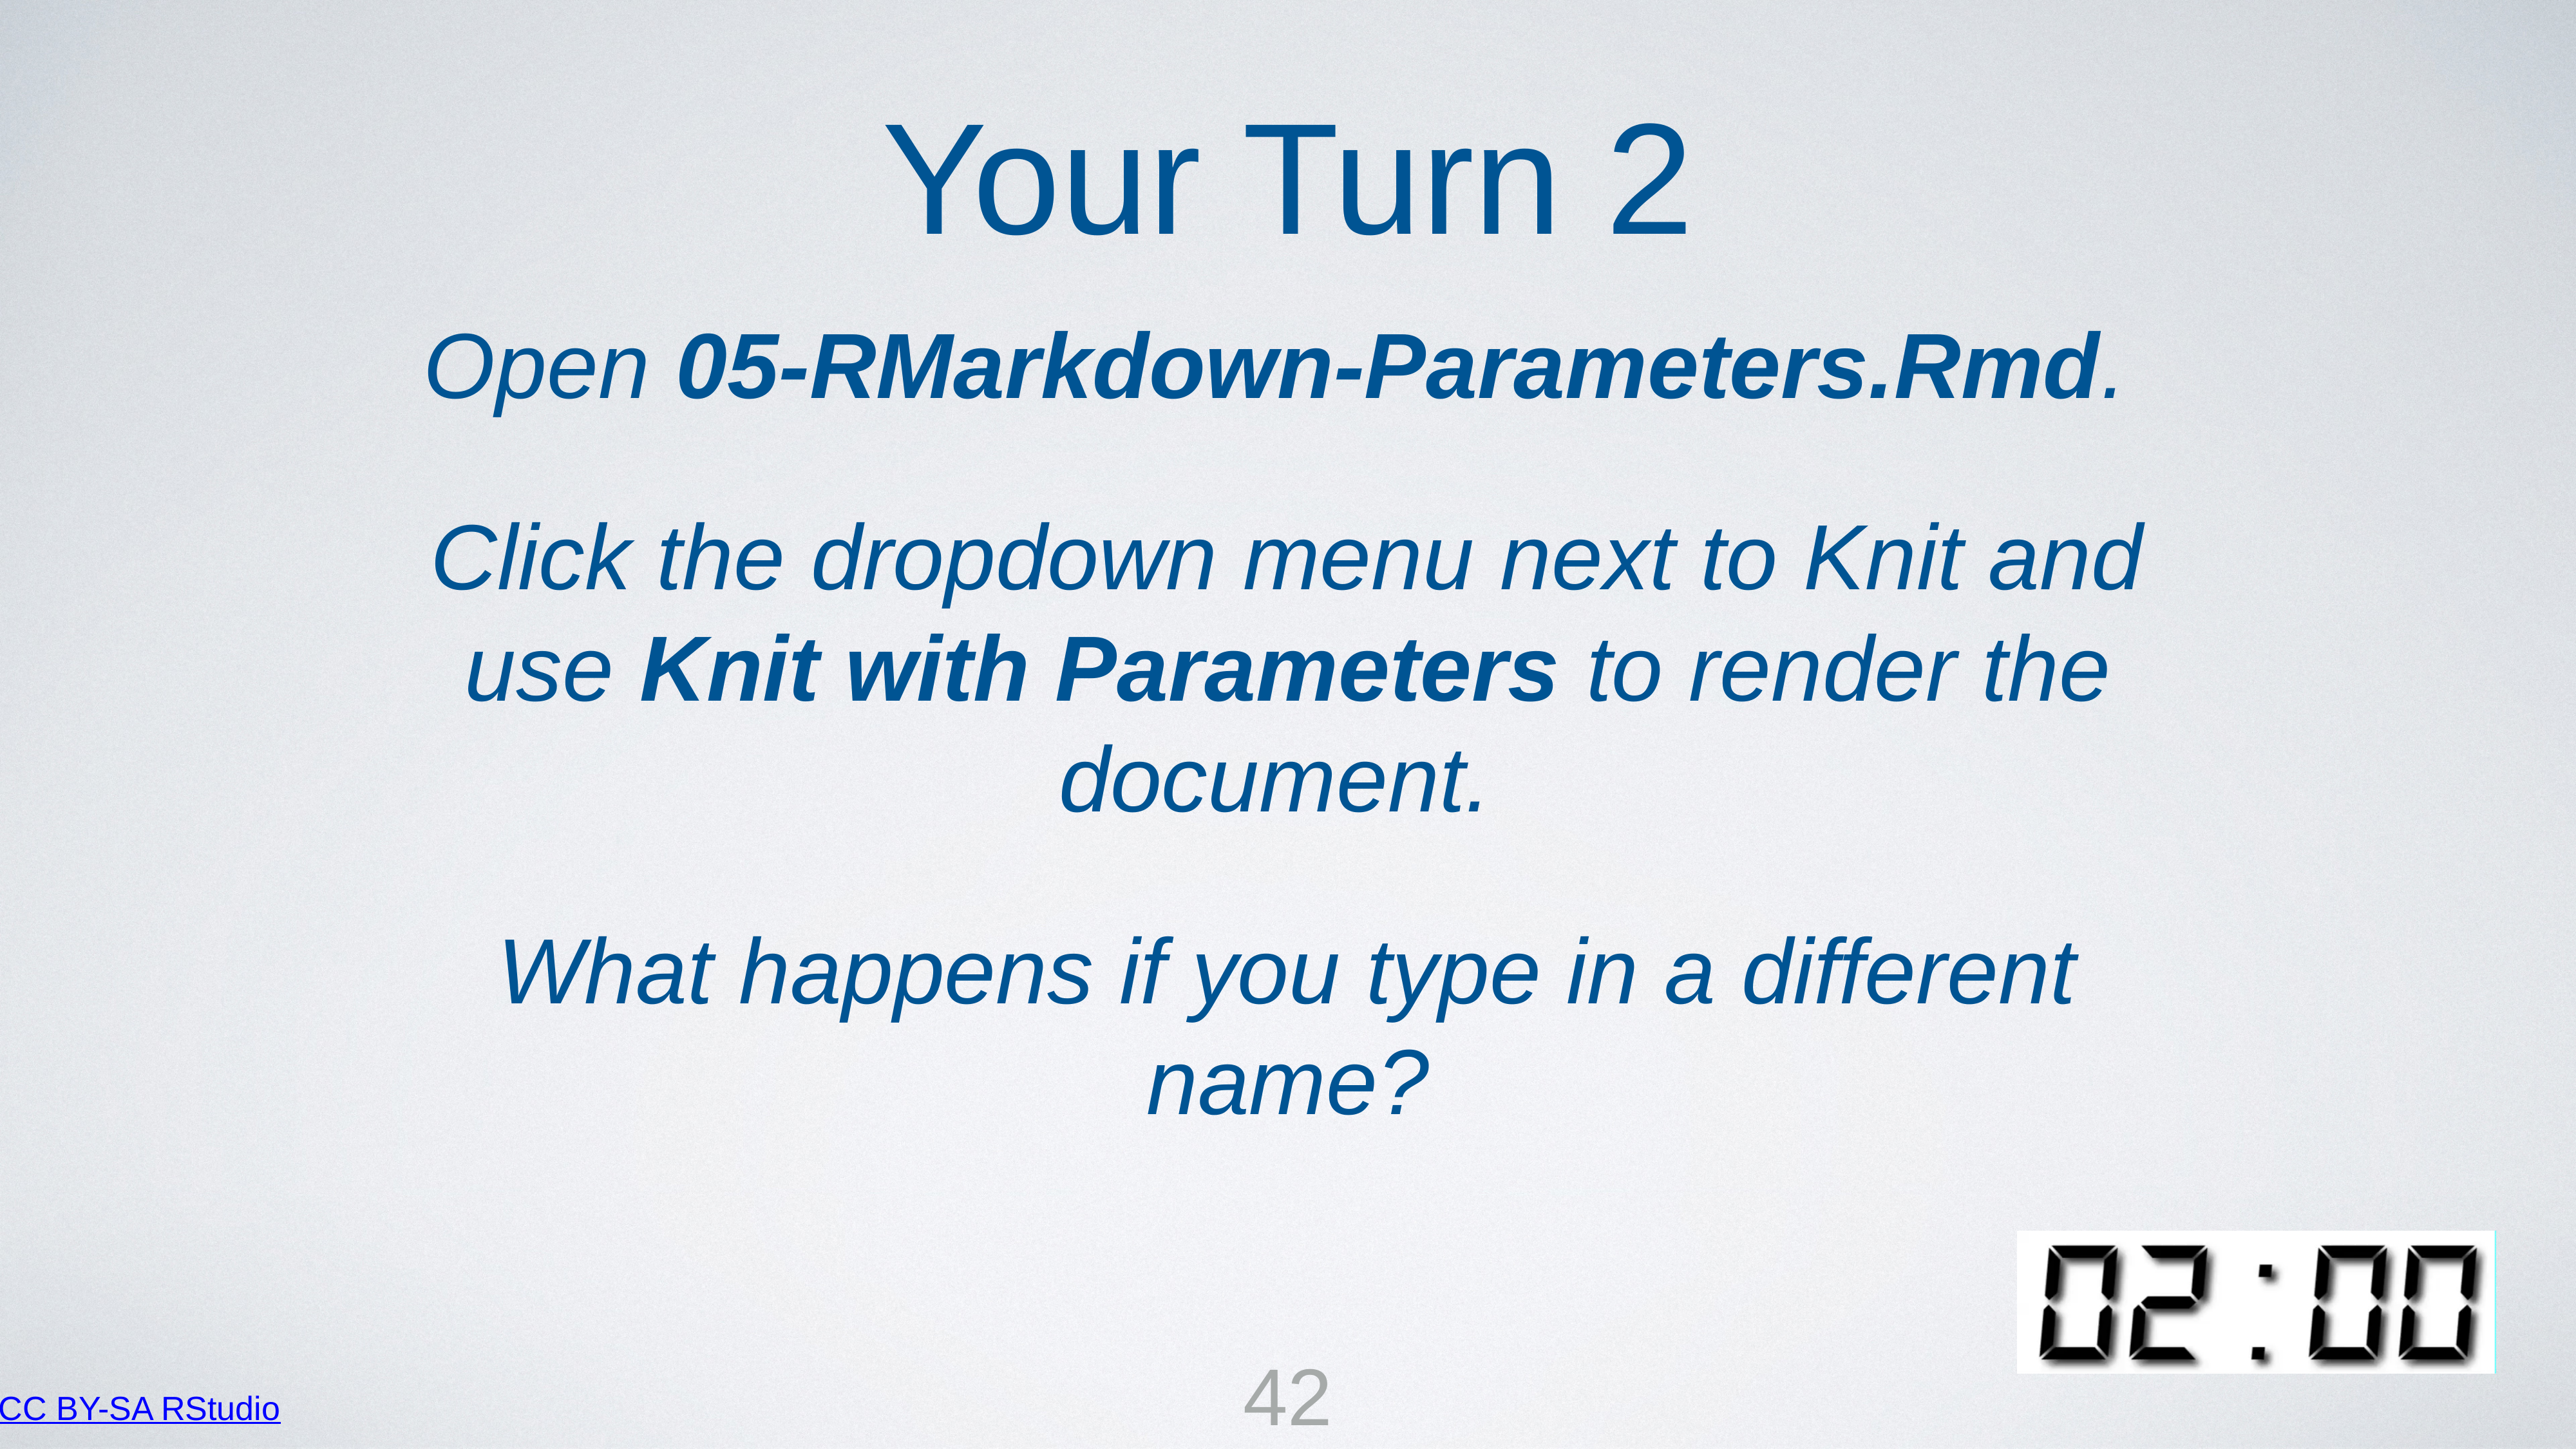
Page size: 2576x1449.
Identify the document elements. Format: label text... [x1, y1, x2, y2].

title Your Turn 2 [510, 0, 2066, 298]
picture [0, 0, 2576, 1449]
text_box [2016, 1230, 2497, 1374]
text_box [1097, 1338, 1479, 1449]
list Open 05-RMarkdown-Parameters.Rmd. Click the dropdown menu next to Knit and use Knit with Parameters to render the document. What happens if you type in a different name? [401, 298, 2175, 1151]
